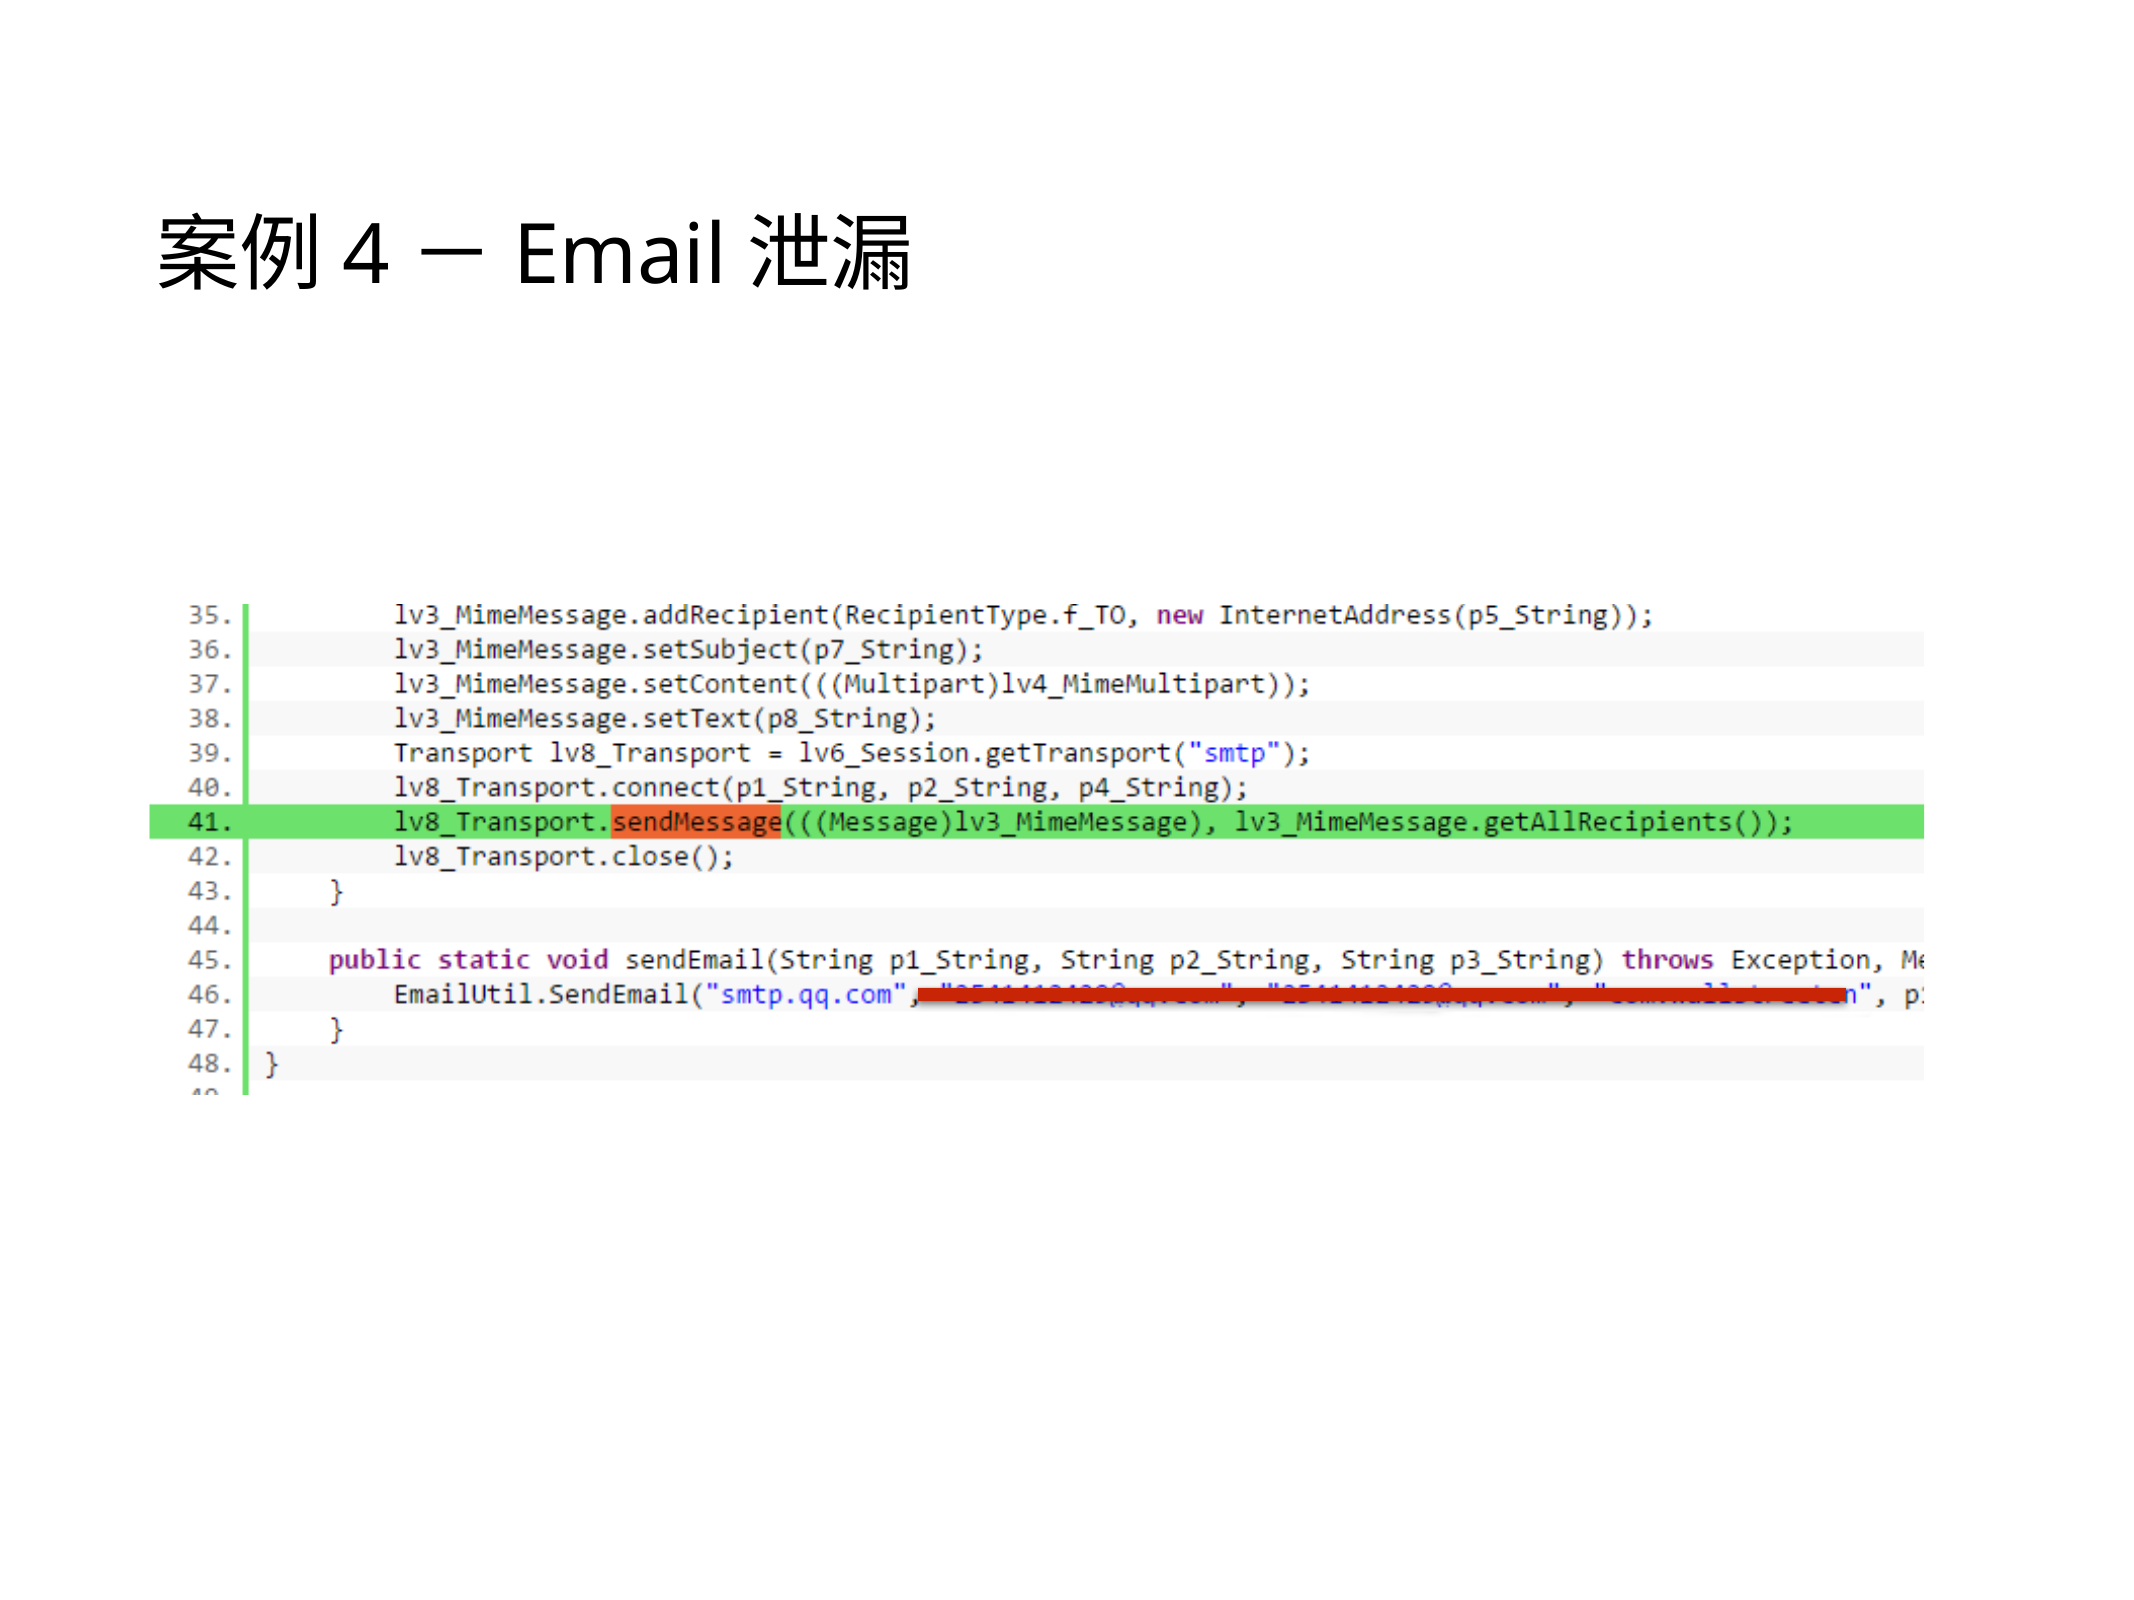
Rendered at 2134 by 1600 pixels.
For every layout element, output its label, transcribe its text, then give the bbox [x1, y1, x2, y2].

title 案例4－Email泄漏 [155, 72, 1978, 428]
picture [147, 604, 1925, 1095]
